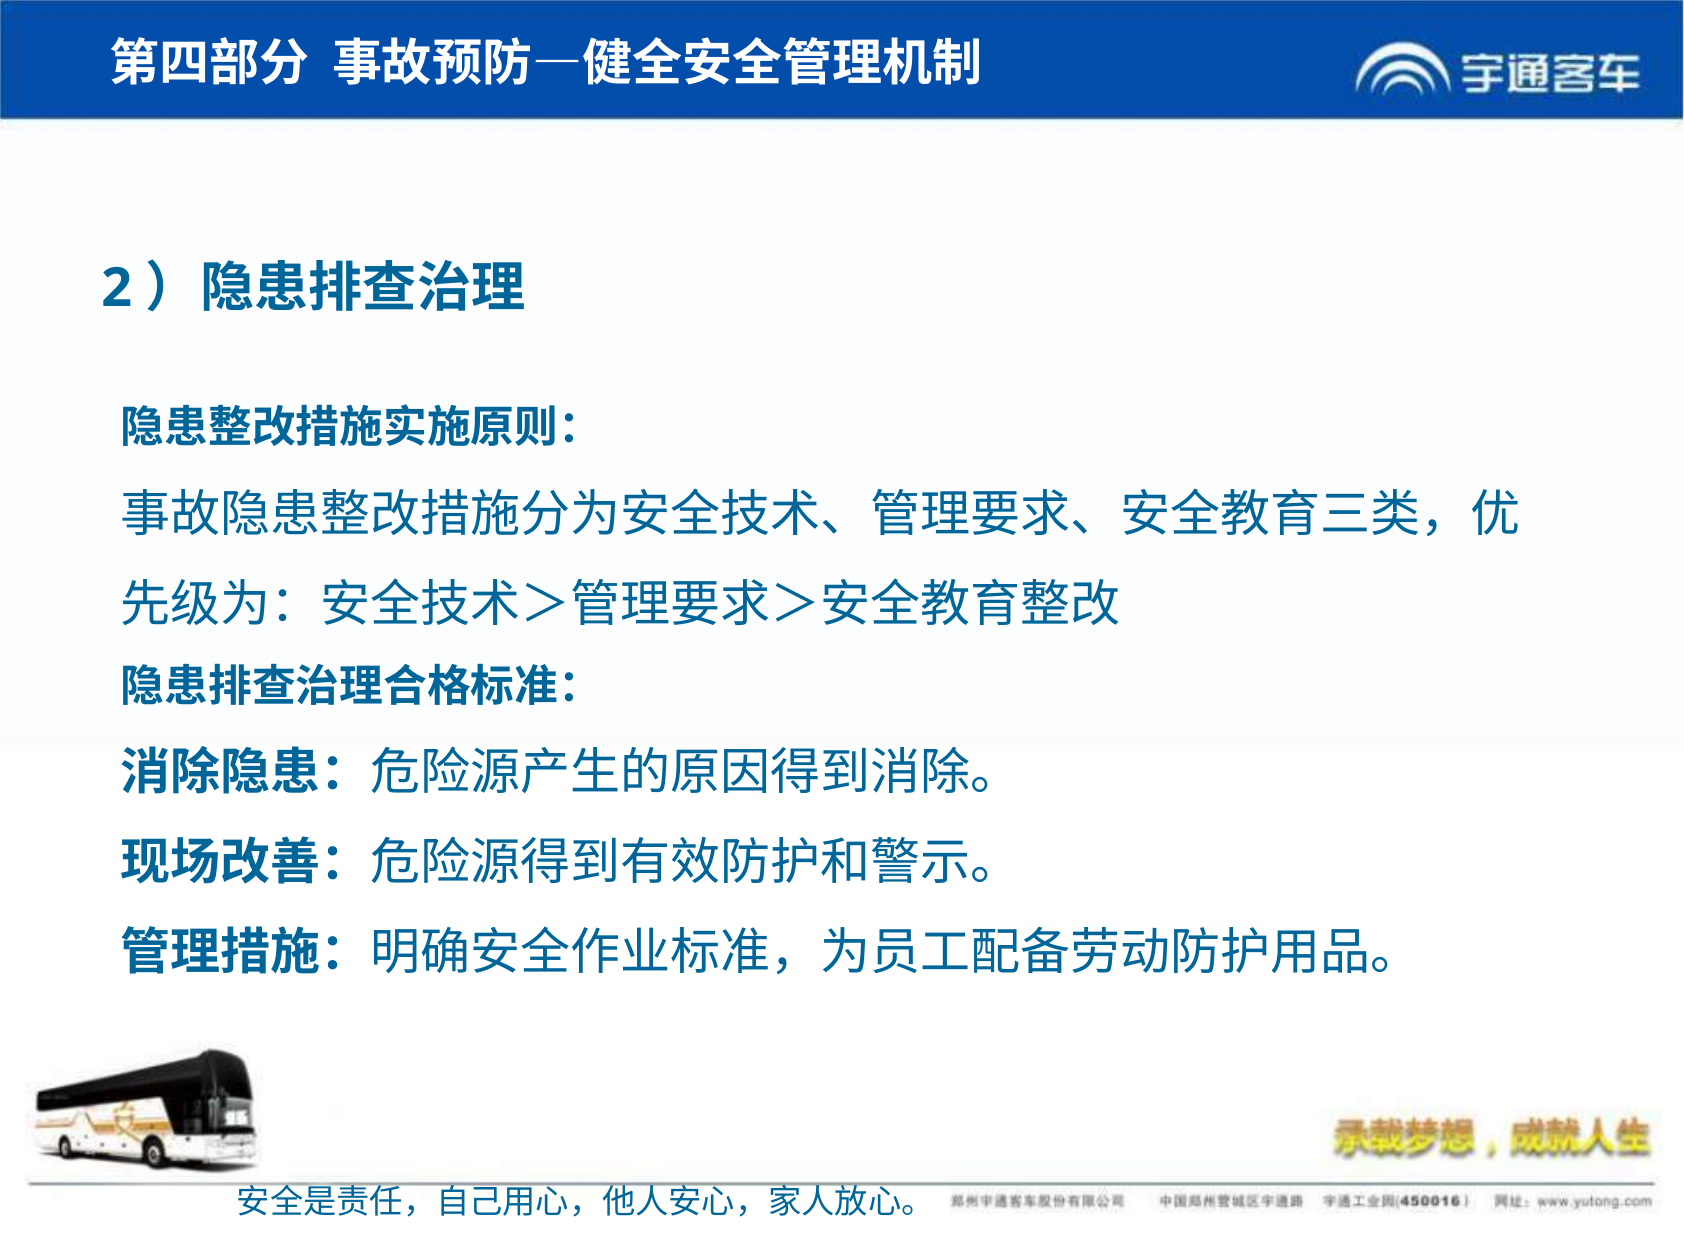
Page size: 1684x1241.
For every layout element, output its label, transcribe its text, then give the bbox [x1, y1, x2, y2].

text_box 第四部分 事故预防—健全安全管理机制 [94, 22, 1288, 111]
text_box 2）隐患排查治理 [83, 249, 1609, 339]
text_box 隐患整改措施实施原则： 事故隐患整改措施分为安全技术、管理要求、安全教育三类，优先级为：安全技术＞管理要求＞安全教育整改 隐患排查治理合格标准： 消除隐患：危险源产生的原因得到消除。 现场改善：危险源得到有效防护和警示。 管理措施：明确安全作业标准，为员工配备劳动防护用品。 [120, 372, 1543, 981]
picture [0, 0, 1684, 1241]
